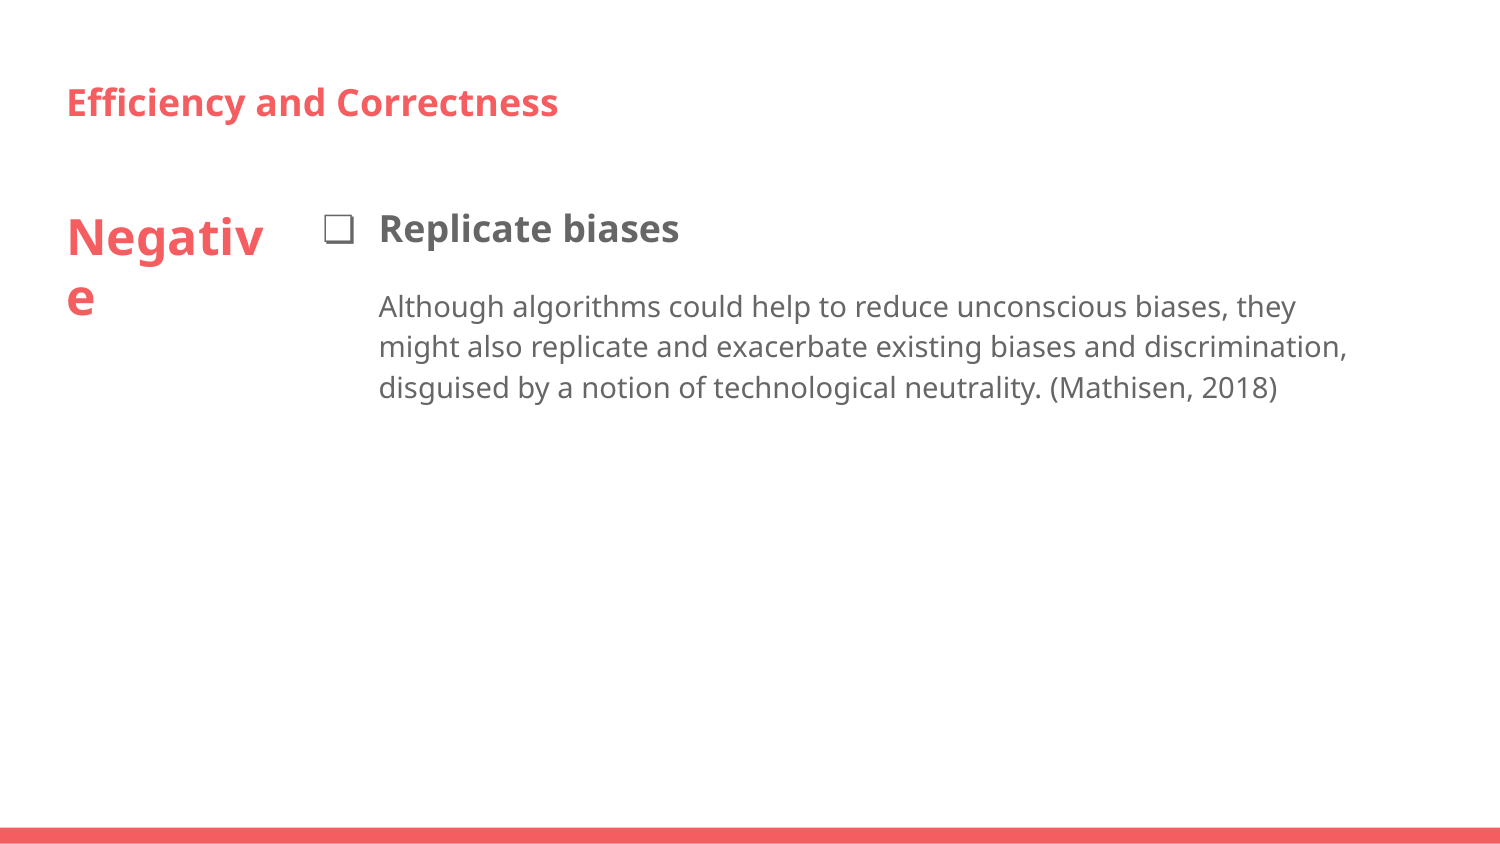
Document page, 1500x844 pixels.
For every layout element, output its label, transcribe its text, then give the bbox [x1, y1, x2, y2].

title Efficiency and Correctness [51, 64, 1392, 137]
list Replicate biases Although algorithms could help to reduce unconscious biases, they might also replicate and exacerbate existing biases and discrimination, disguised by a notion of technological neutrality. (Mathisen, 2018) [288, 190, 1392, 462]
text_box Negative [51, 190, 284, 280]
